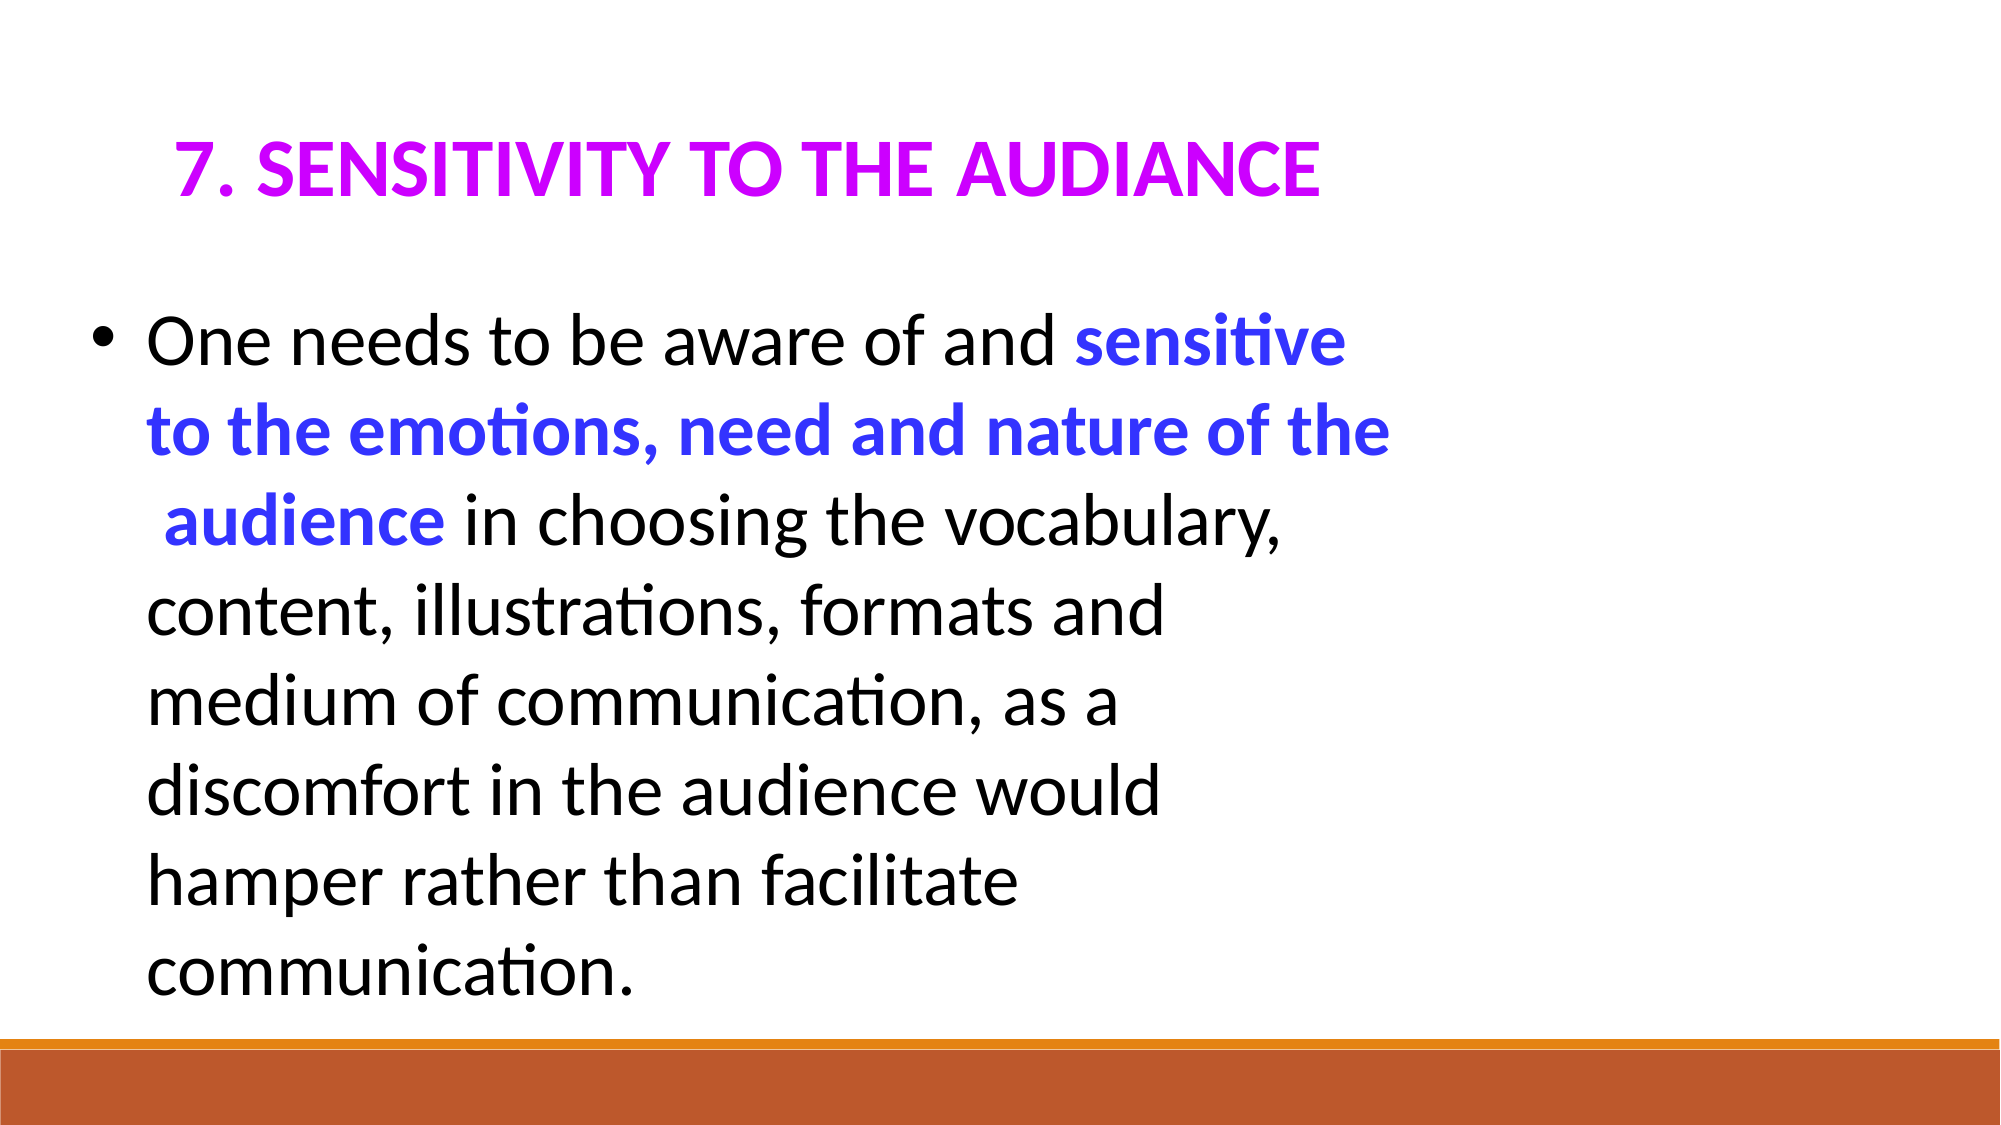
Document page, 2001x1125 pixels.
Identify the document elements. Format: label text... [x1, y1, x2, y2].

text_box One needs to be aware of and sensitive to the emotions, need and nature of the audience in choosing the vocabulary, content, illustrations, formats and medium of communication, as a discomfort in the audience would hamper rather than facilitate communication. [87, 288, 1400, 1011]
text_box 7. SENSITIVITY TO THE AUDIANCE [171, 111, 1329, 214]
